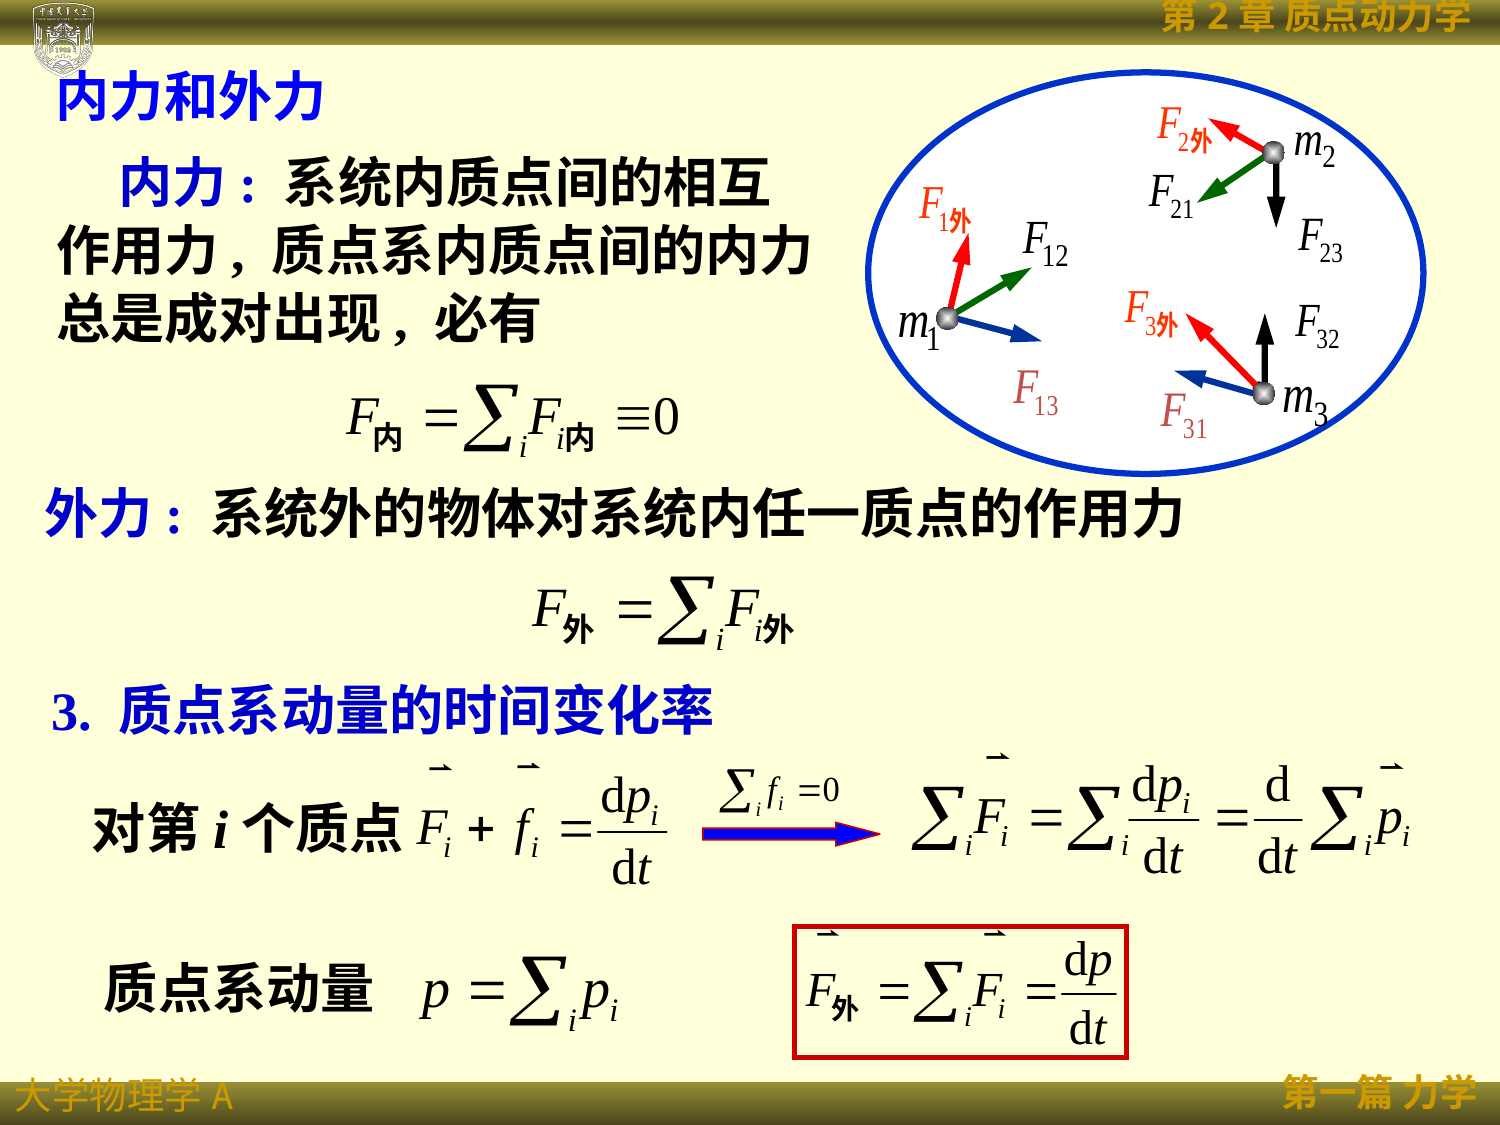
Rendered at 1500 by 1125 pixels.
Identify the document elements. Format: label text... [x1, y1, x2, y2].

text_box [407, 762, 680, 896]
picture [29, 0, 97, 79]
text_box 对第i个质点 [77, 787, 402, 867]
text_box 内力和外力 [41, 54, 472, 135]
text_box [52, 136, 822, 471]
text_box 质点系动量 [89, 946, 403, 1027]
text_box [407, 946, 633, 1046]
text_box [702, 826, 881, 846]
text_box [796, 928, 1125, 1056]
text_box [714, 763, 845, 826]
text_box 3. 质点系动量的时间变化率 [36, 668, 743, 749]
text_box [867, 72, 1424, 475]
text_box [40, 479, 1400, 664]
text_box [903, 751, 1424, 886]
